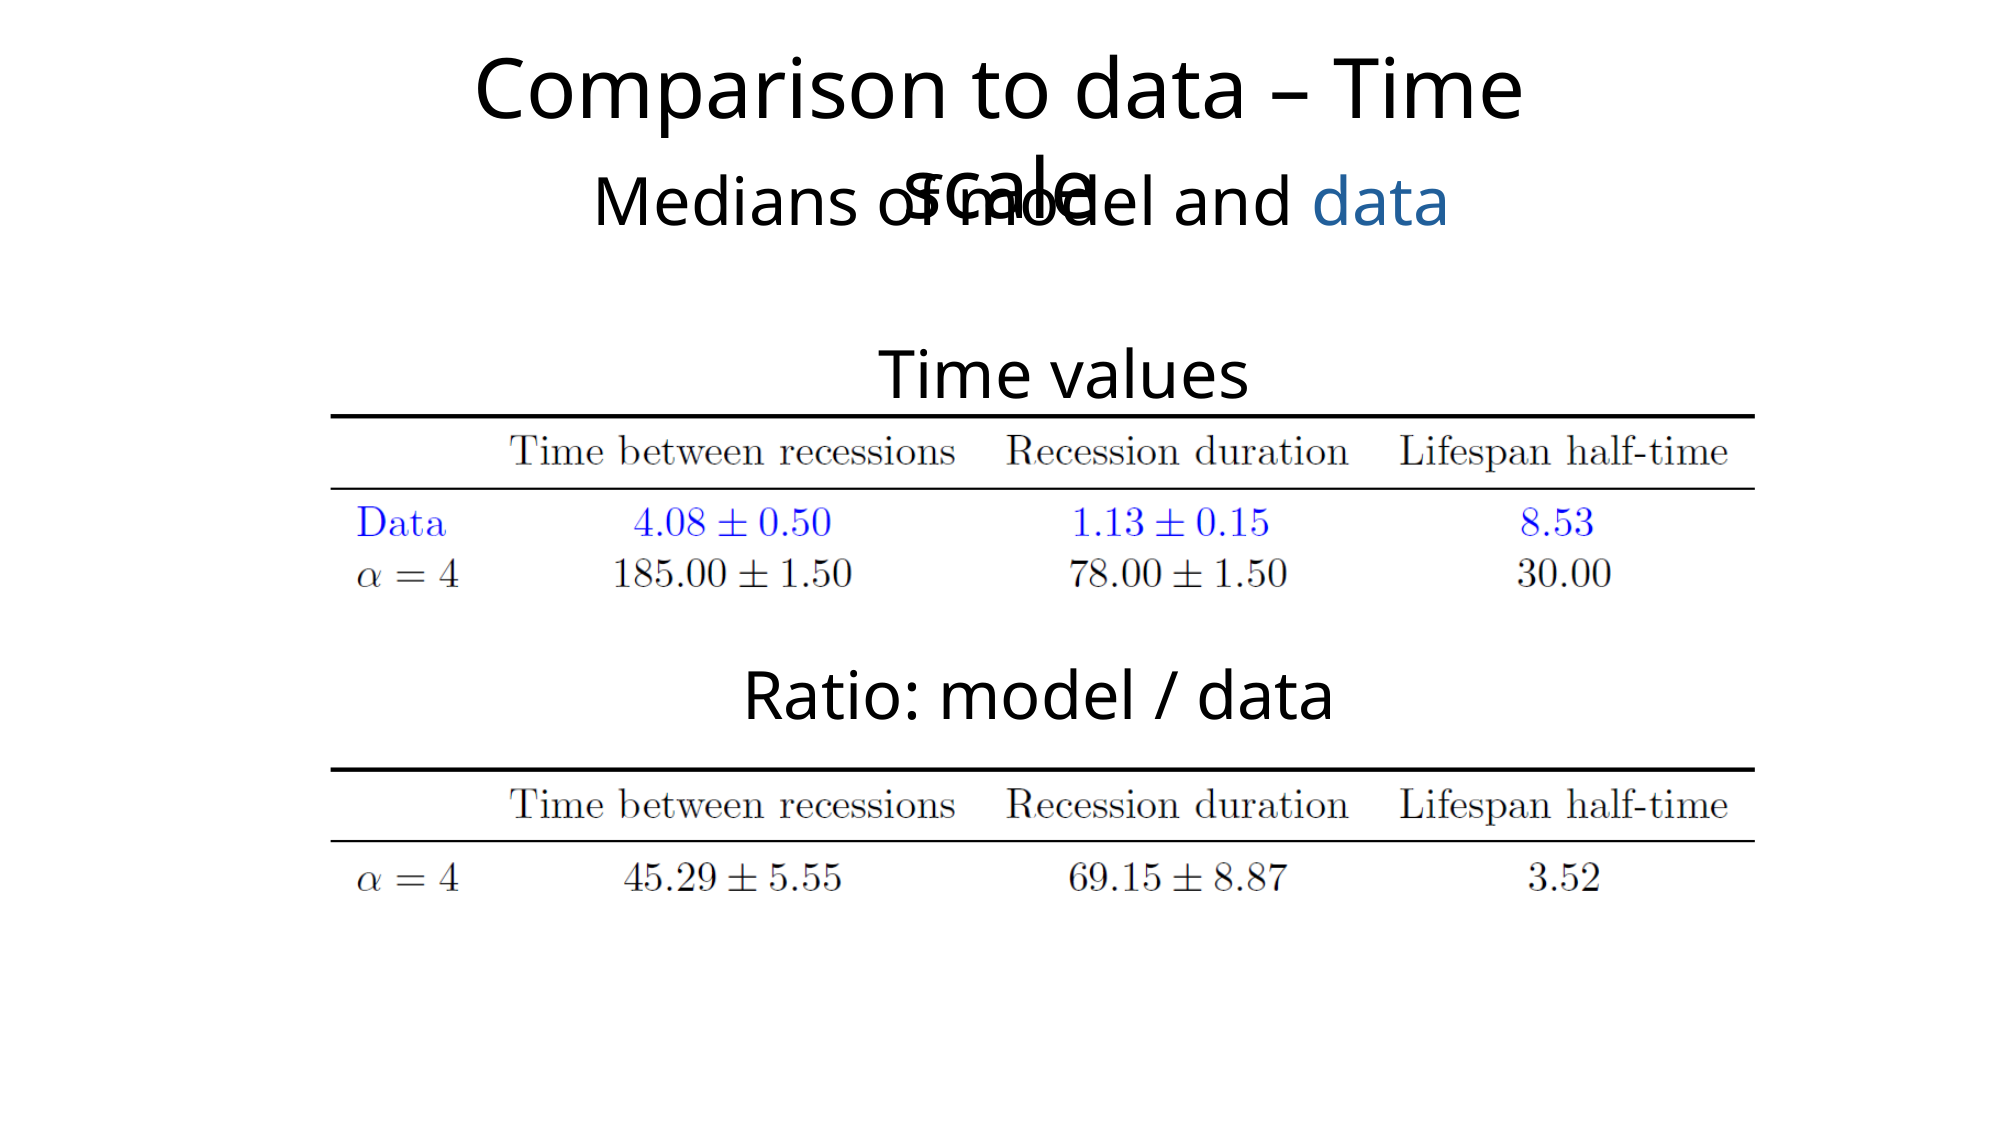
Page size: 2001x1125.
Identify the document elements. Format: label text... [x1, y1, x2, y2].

text_box Comparison to data – Time scale [373, 27, 1627, 243]
text_box Ratio: model / data [477, 645, 1602, 741]
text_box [311, 401, 1768, 602]
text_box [311, 744, 1768, 898]
text_box Medians of model and data [459, 151, 1585, 246]
text_box Time values [502, 324, 1627, 401]
